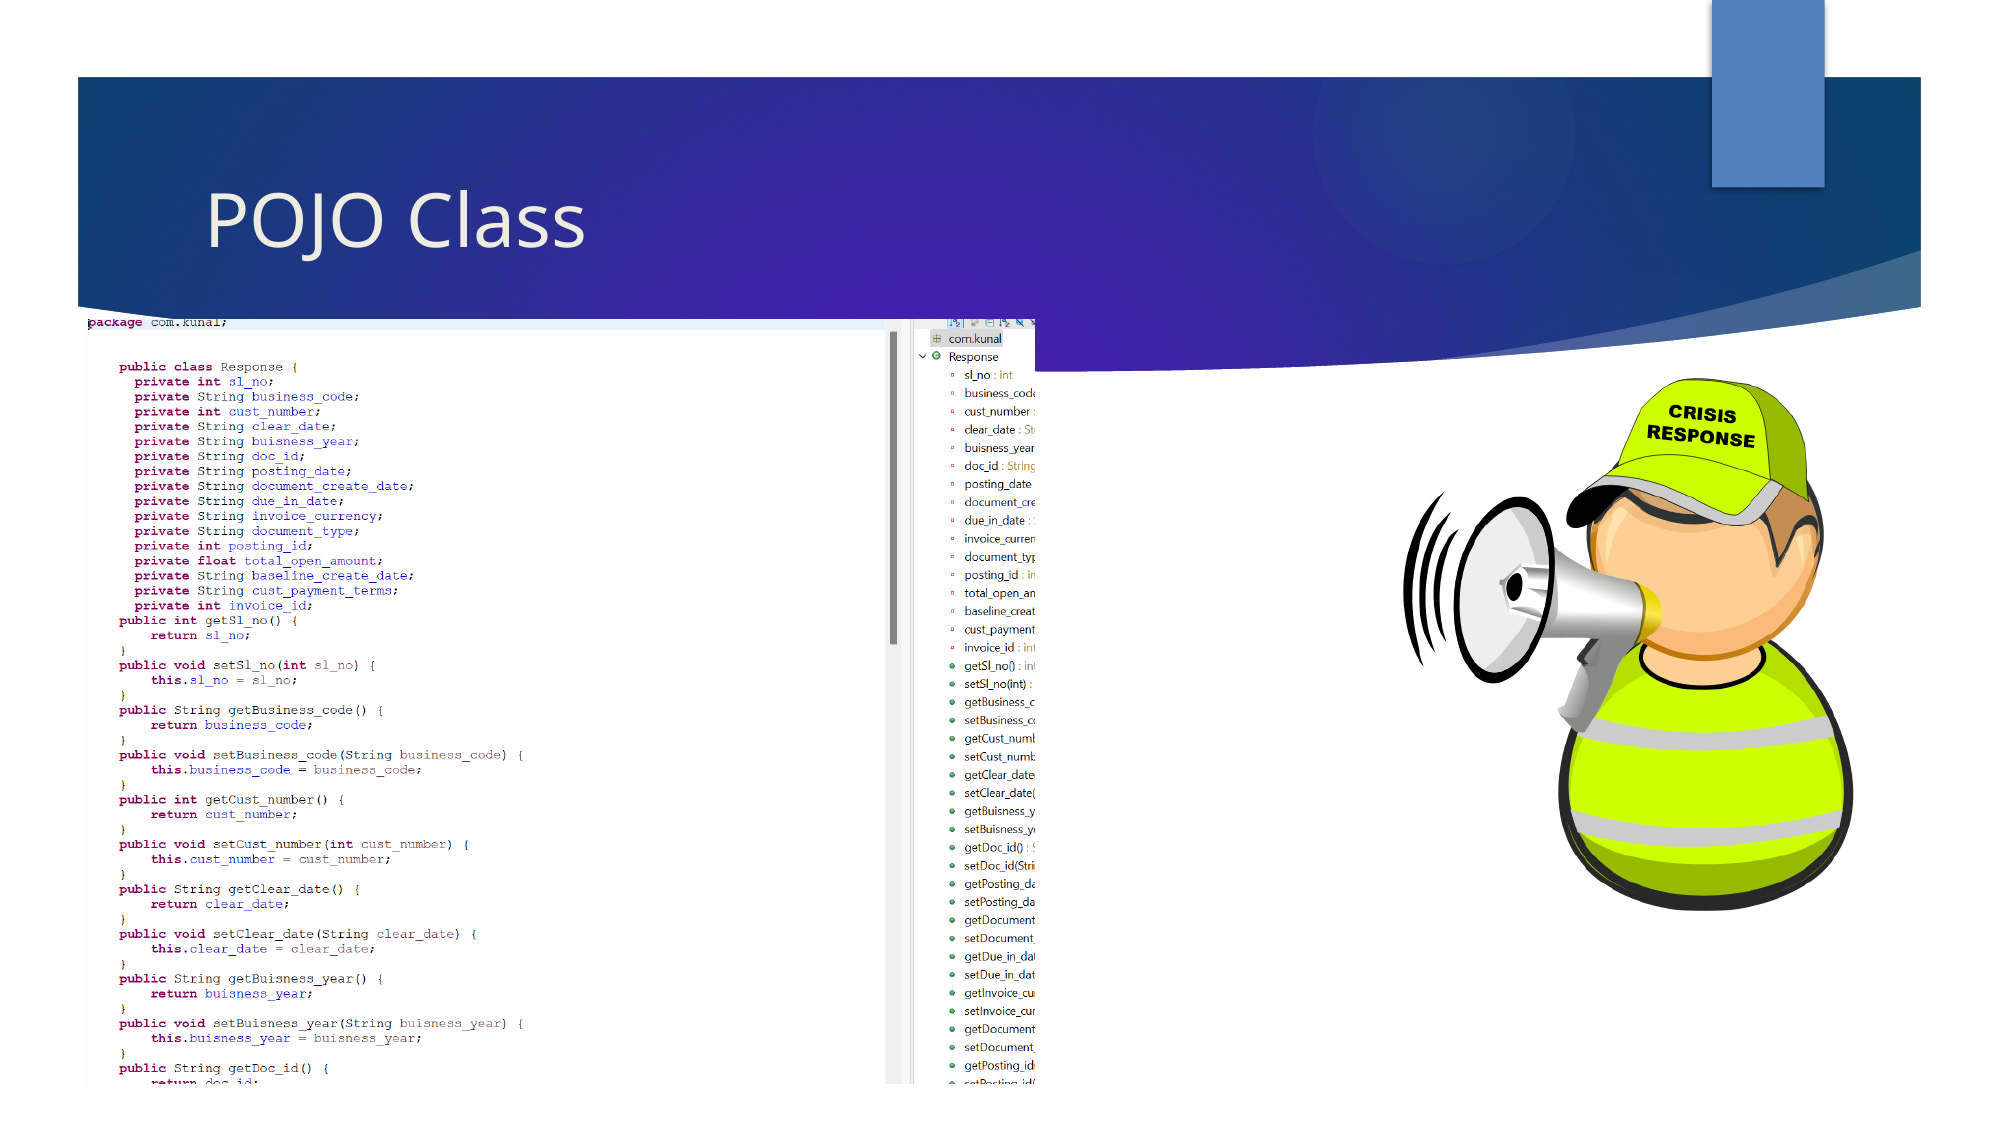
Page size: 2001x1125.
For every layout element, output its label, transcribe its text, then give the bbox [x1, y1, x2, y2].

picture [86, 319, 1035, 1085]
title POJO Class [189, 159, 1627, 276]
picture [1337, 358, 1917, 938]
